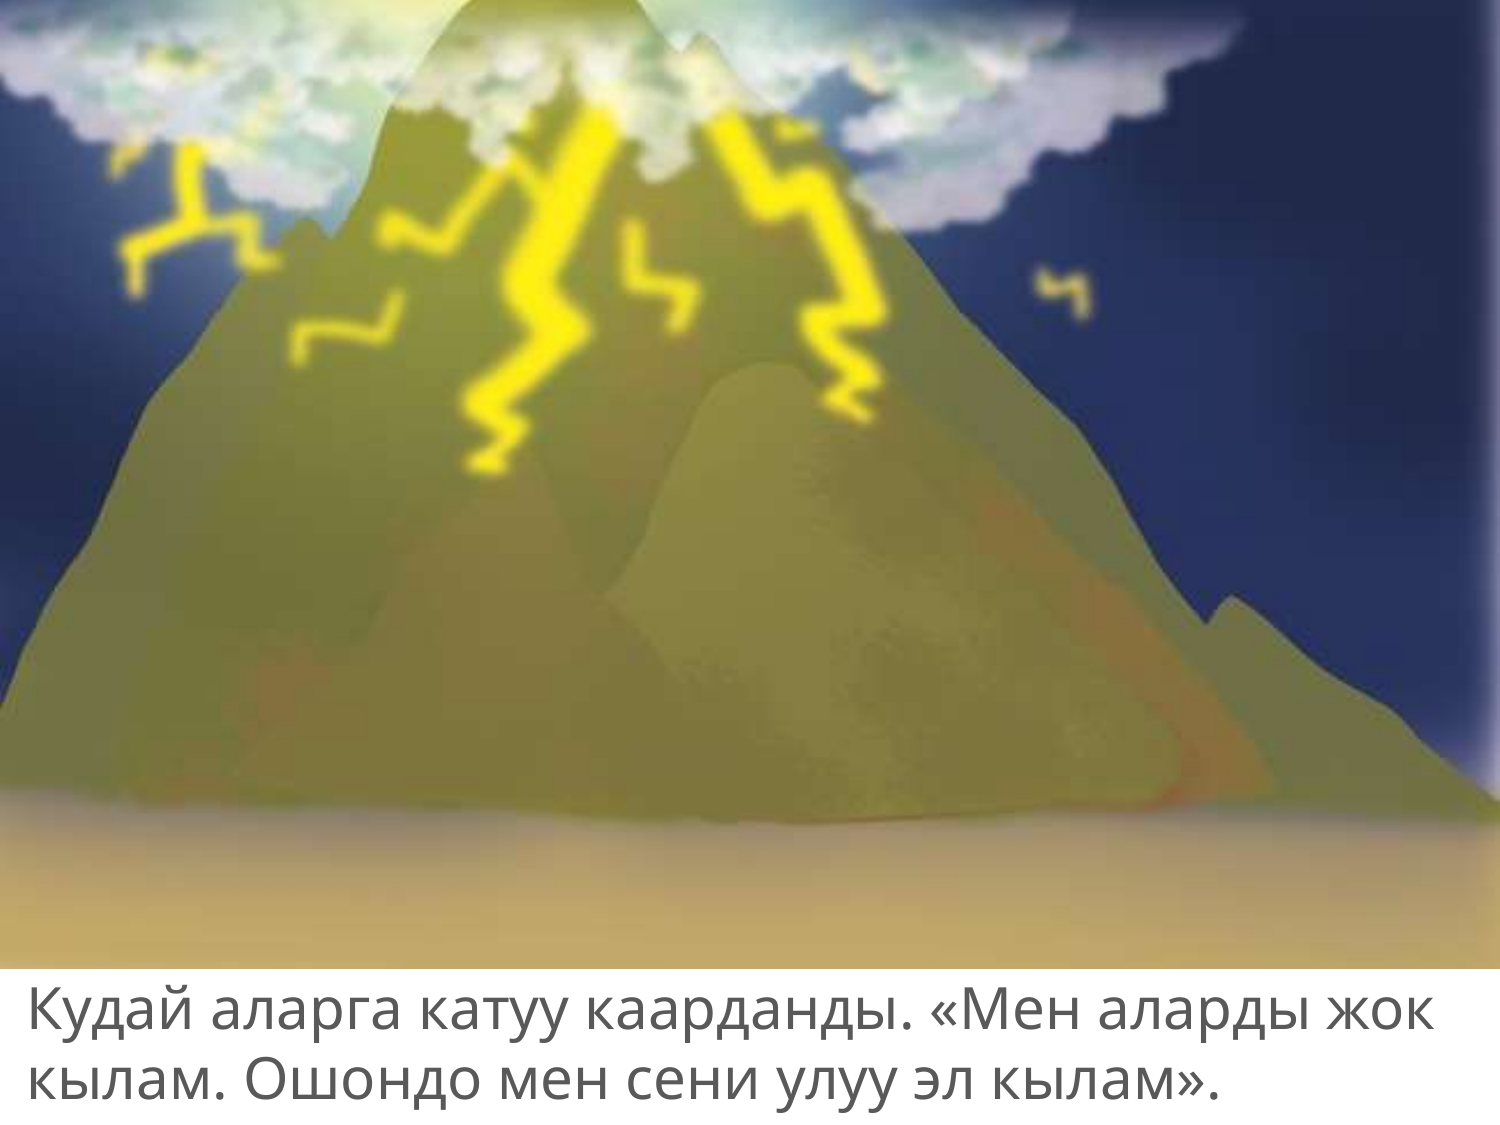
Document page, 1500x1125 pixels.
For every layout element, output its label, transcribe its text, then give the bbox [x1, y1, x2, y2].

text_box Кудай аларга катуу каарданды. «Мен аларды жок кылам. Ошондо мен сени улуу эл кылам». [11, 975, 1498, 1119]
picture [0, 0, 1500, 969]
